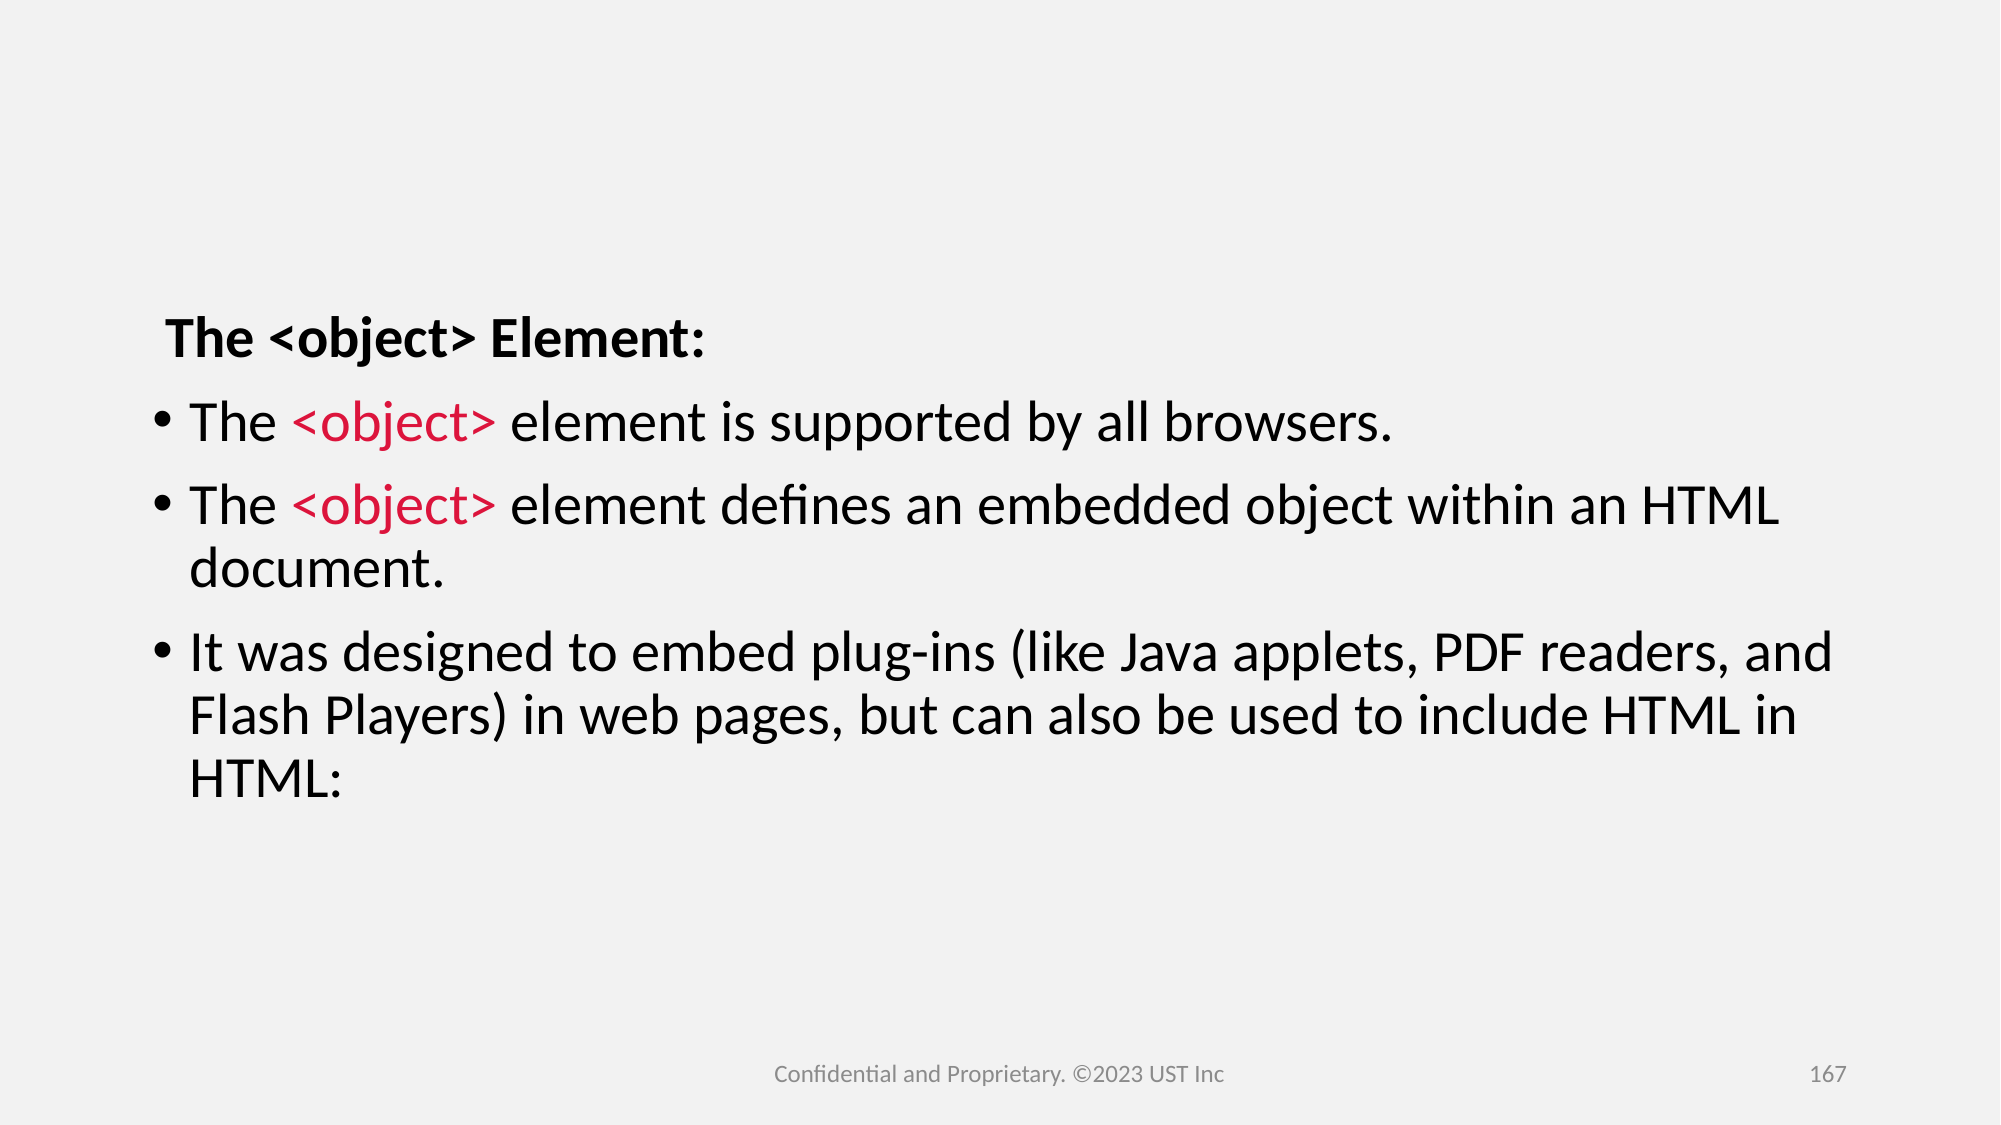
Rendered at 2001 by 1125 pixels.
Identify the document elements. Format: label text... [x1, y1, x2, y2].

footer Confidential and Proprietary. ©2023 UST Inc [662, 1042, 1338, 1103]
list The <object> Element: The <object> element is supported by all browsers. The <object> element defines an embedded object within an HTML document. It was designed to embed plug-ins (like Java applets, PDF readers, and Flash Players) in web pages, but can also be used to include HTML in HTML: [137, 299, 1863, 1014]
slide_number 167 [1412, 1042, 1863, 1103]
